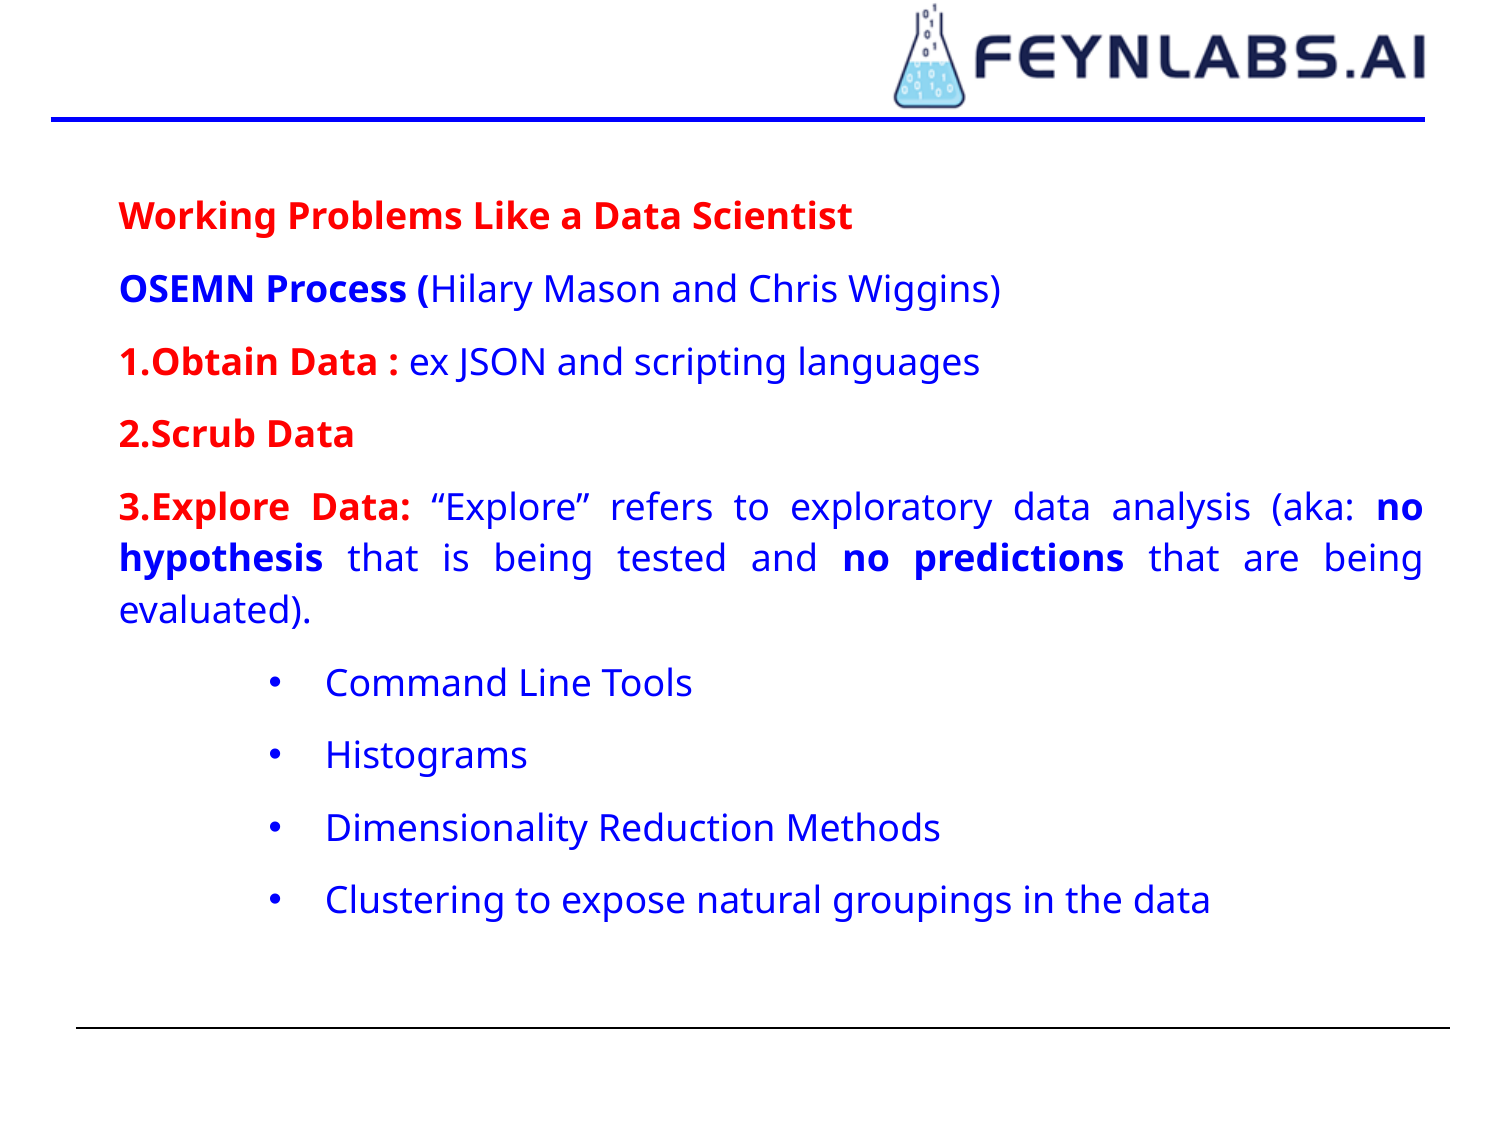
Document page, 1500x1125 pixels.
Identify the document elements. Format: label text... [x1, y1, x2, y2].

text_box Working Problems Like a Data Scientist OSEMN Process (Hilary Mason and Chris Wiggins) Obtain Data : ex JSON and scripting languages Scrub Data Explore Data: “Explore” refers to exploratory data analysis (aka: no hypothesis that is being tested and no predictions that are being evaluated). Command Line Tools Histograms Dimensionality Reduction Methods Clustering to expose natural groupings in the data [103, 178, 1439, 995]
picture [888, 0, 1434, 113]
